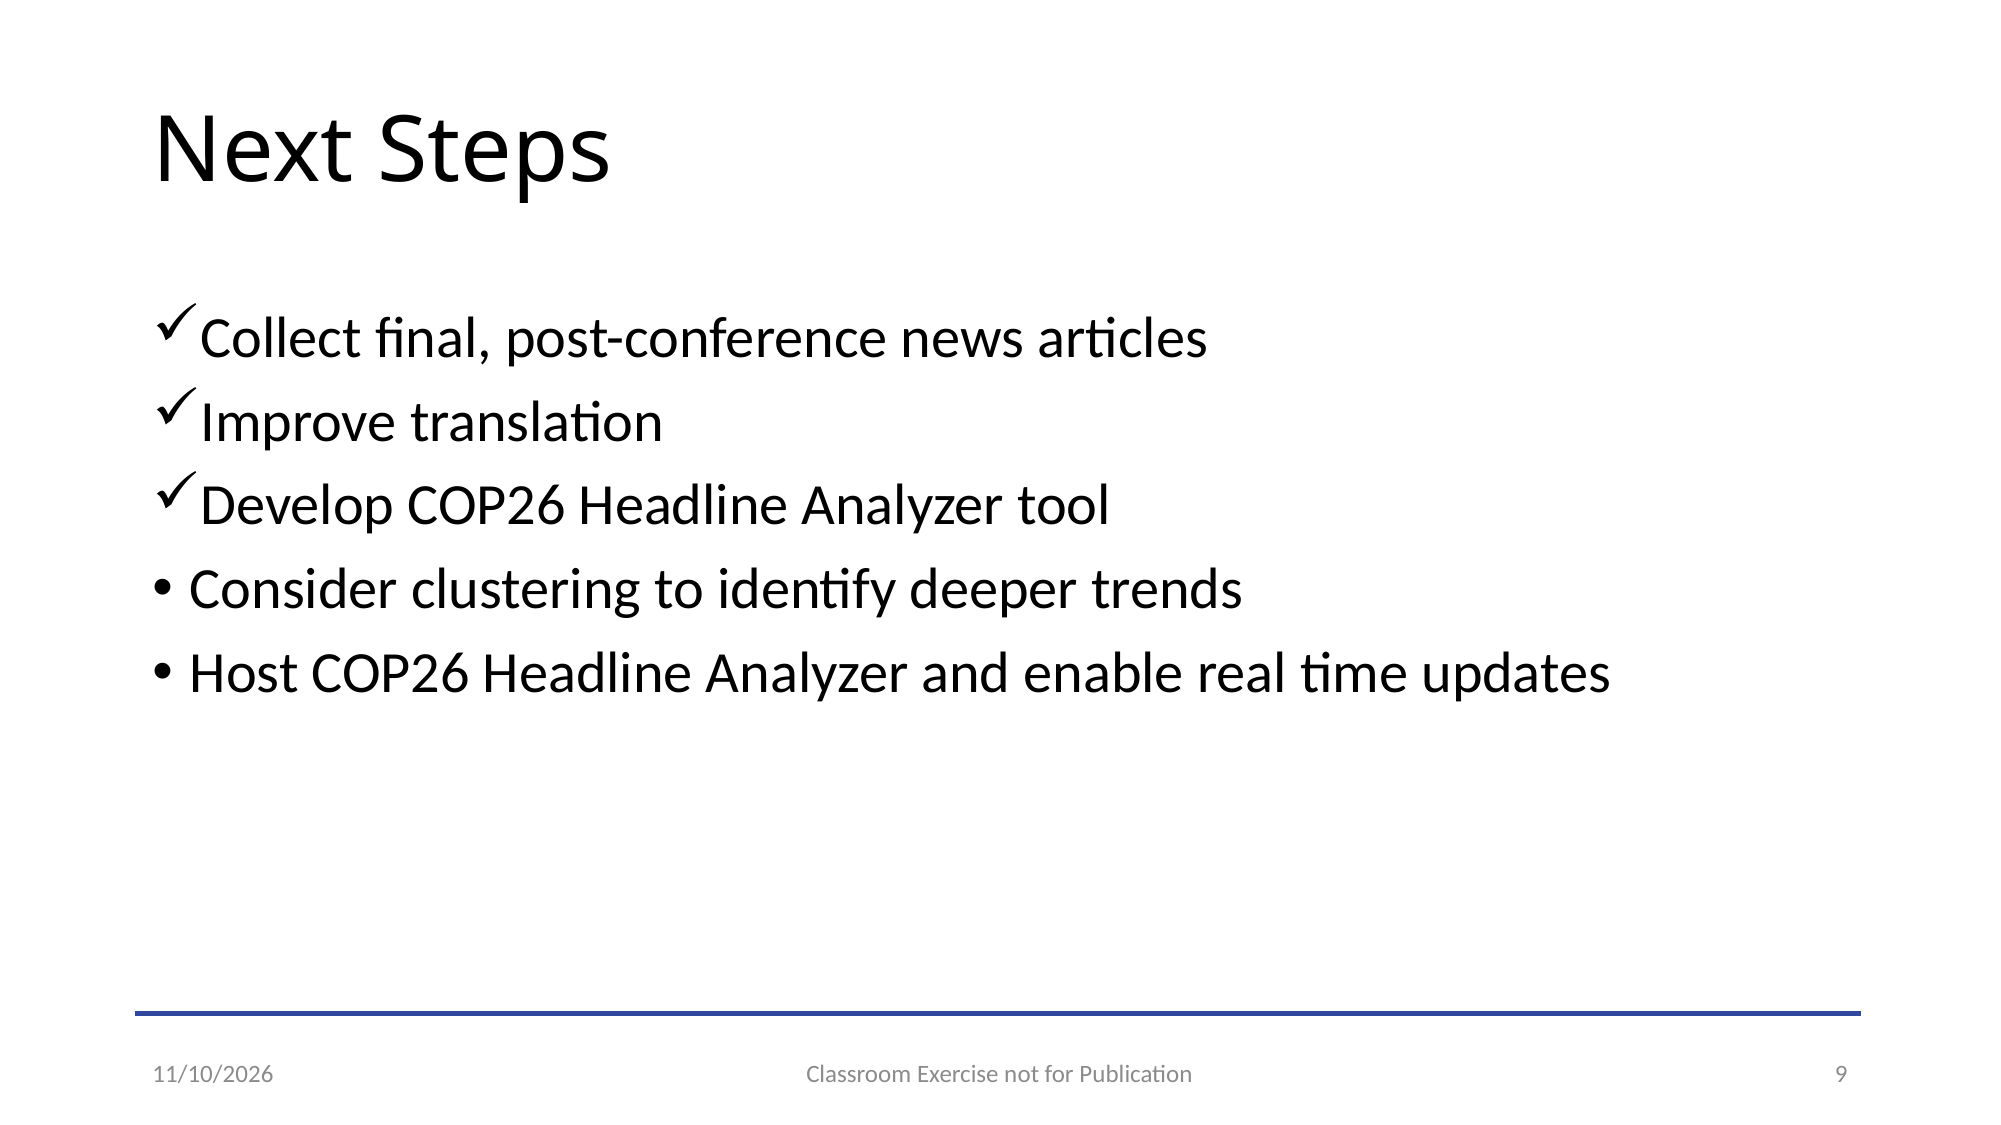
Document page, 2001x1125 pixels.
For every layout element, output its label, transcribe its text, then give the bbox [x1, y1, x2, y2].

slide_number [137, 1042, 588, 1103]
slide_number 9 [1412, 1042, 1863, 1103]
footer Classroom Exercise not for Publication [662, 1042, 1338, 1103]
title Next Steps [137, 59, 1863, 245]
list Collect final, post-conference news articles Improve translation Develop COP26 Headline Analyzer tool Consider clustering to identify deeper trends Host COP26 Headline Analyzer and enable real time updates [137, 299, 1863, 1014]
